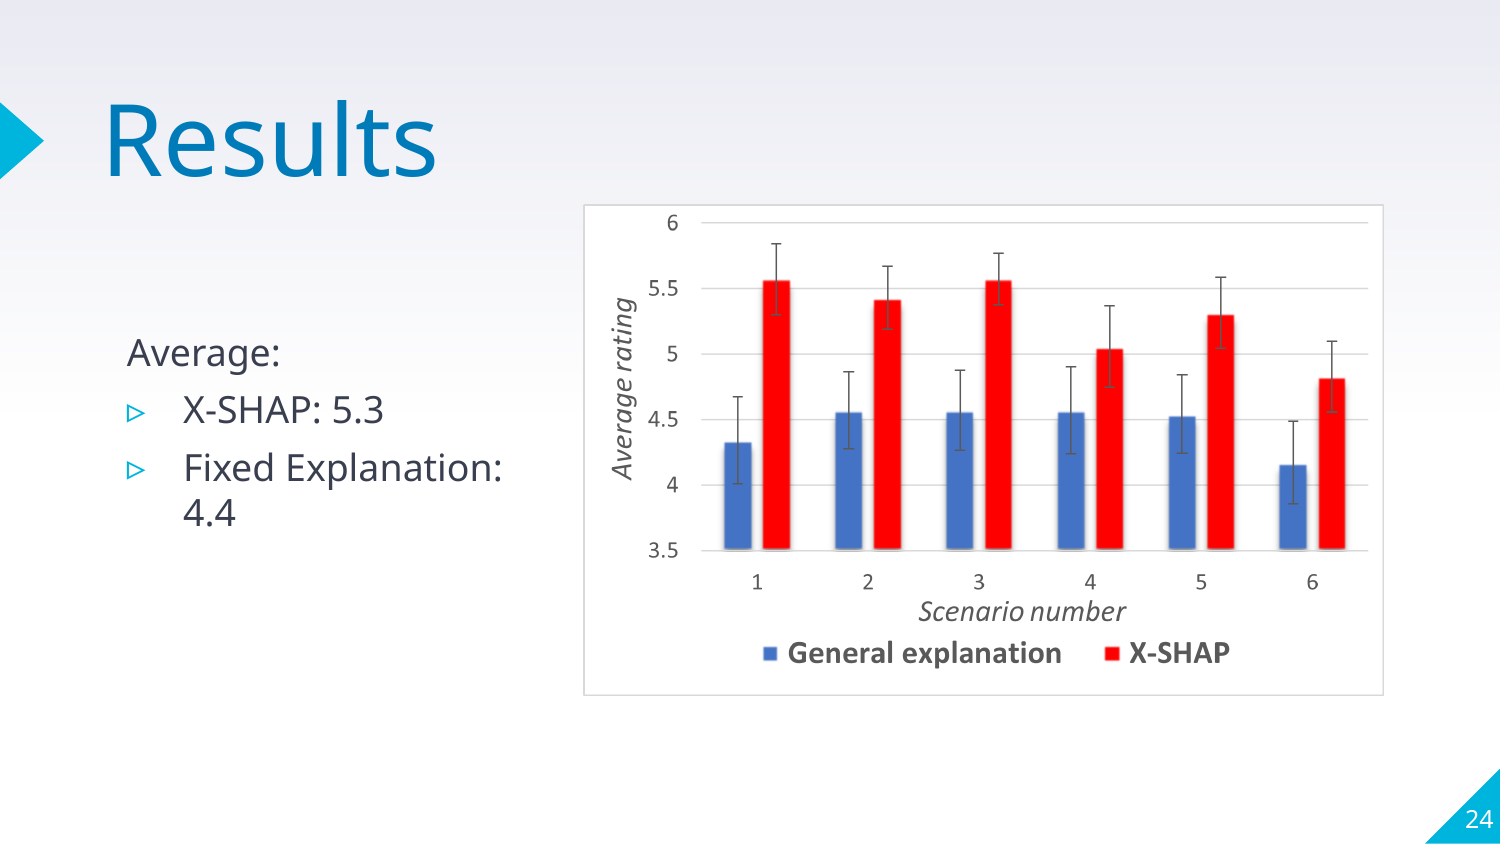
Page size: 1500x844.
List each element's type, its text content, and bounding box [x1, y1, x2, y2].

title Results [101, 99, 1121, 277]
text_box Average: X-SHAP: 5.3 Fixed Explanation: 4.4 [18, 321, 559, 542]
slide_number 24 [1418, 760, 1494, 838]
picture [583, 203, 1384, 696]
